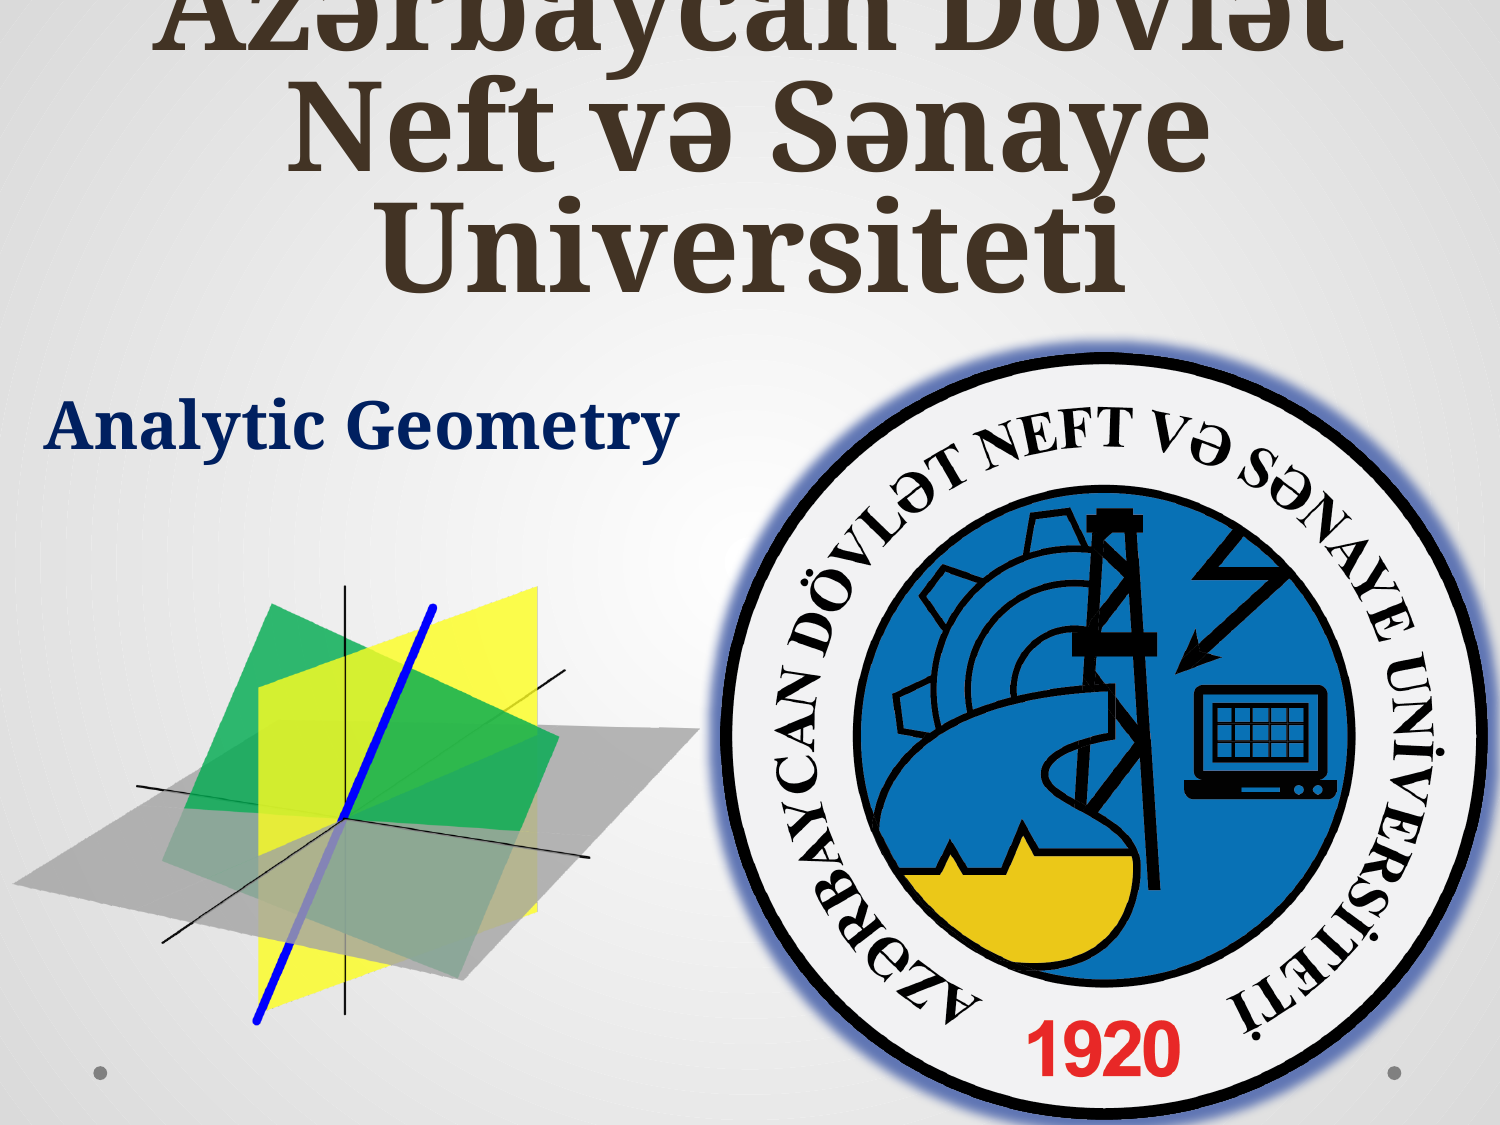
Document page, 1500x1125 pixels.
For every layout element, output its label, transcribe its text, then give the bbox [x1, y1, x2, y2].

text_box Analytic Geometry [24, 375, 700, 549]
text_box Azərbaycan Dövlət Neft və Sənaye Universiteti [12, 3, 1488, 325]
picture [12, 549, 701, 1050]
picture [720, 352, 1488, 1120]
